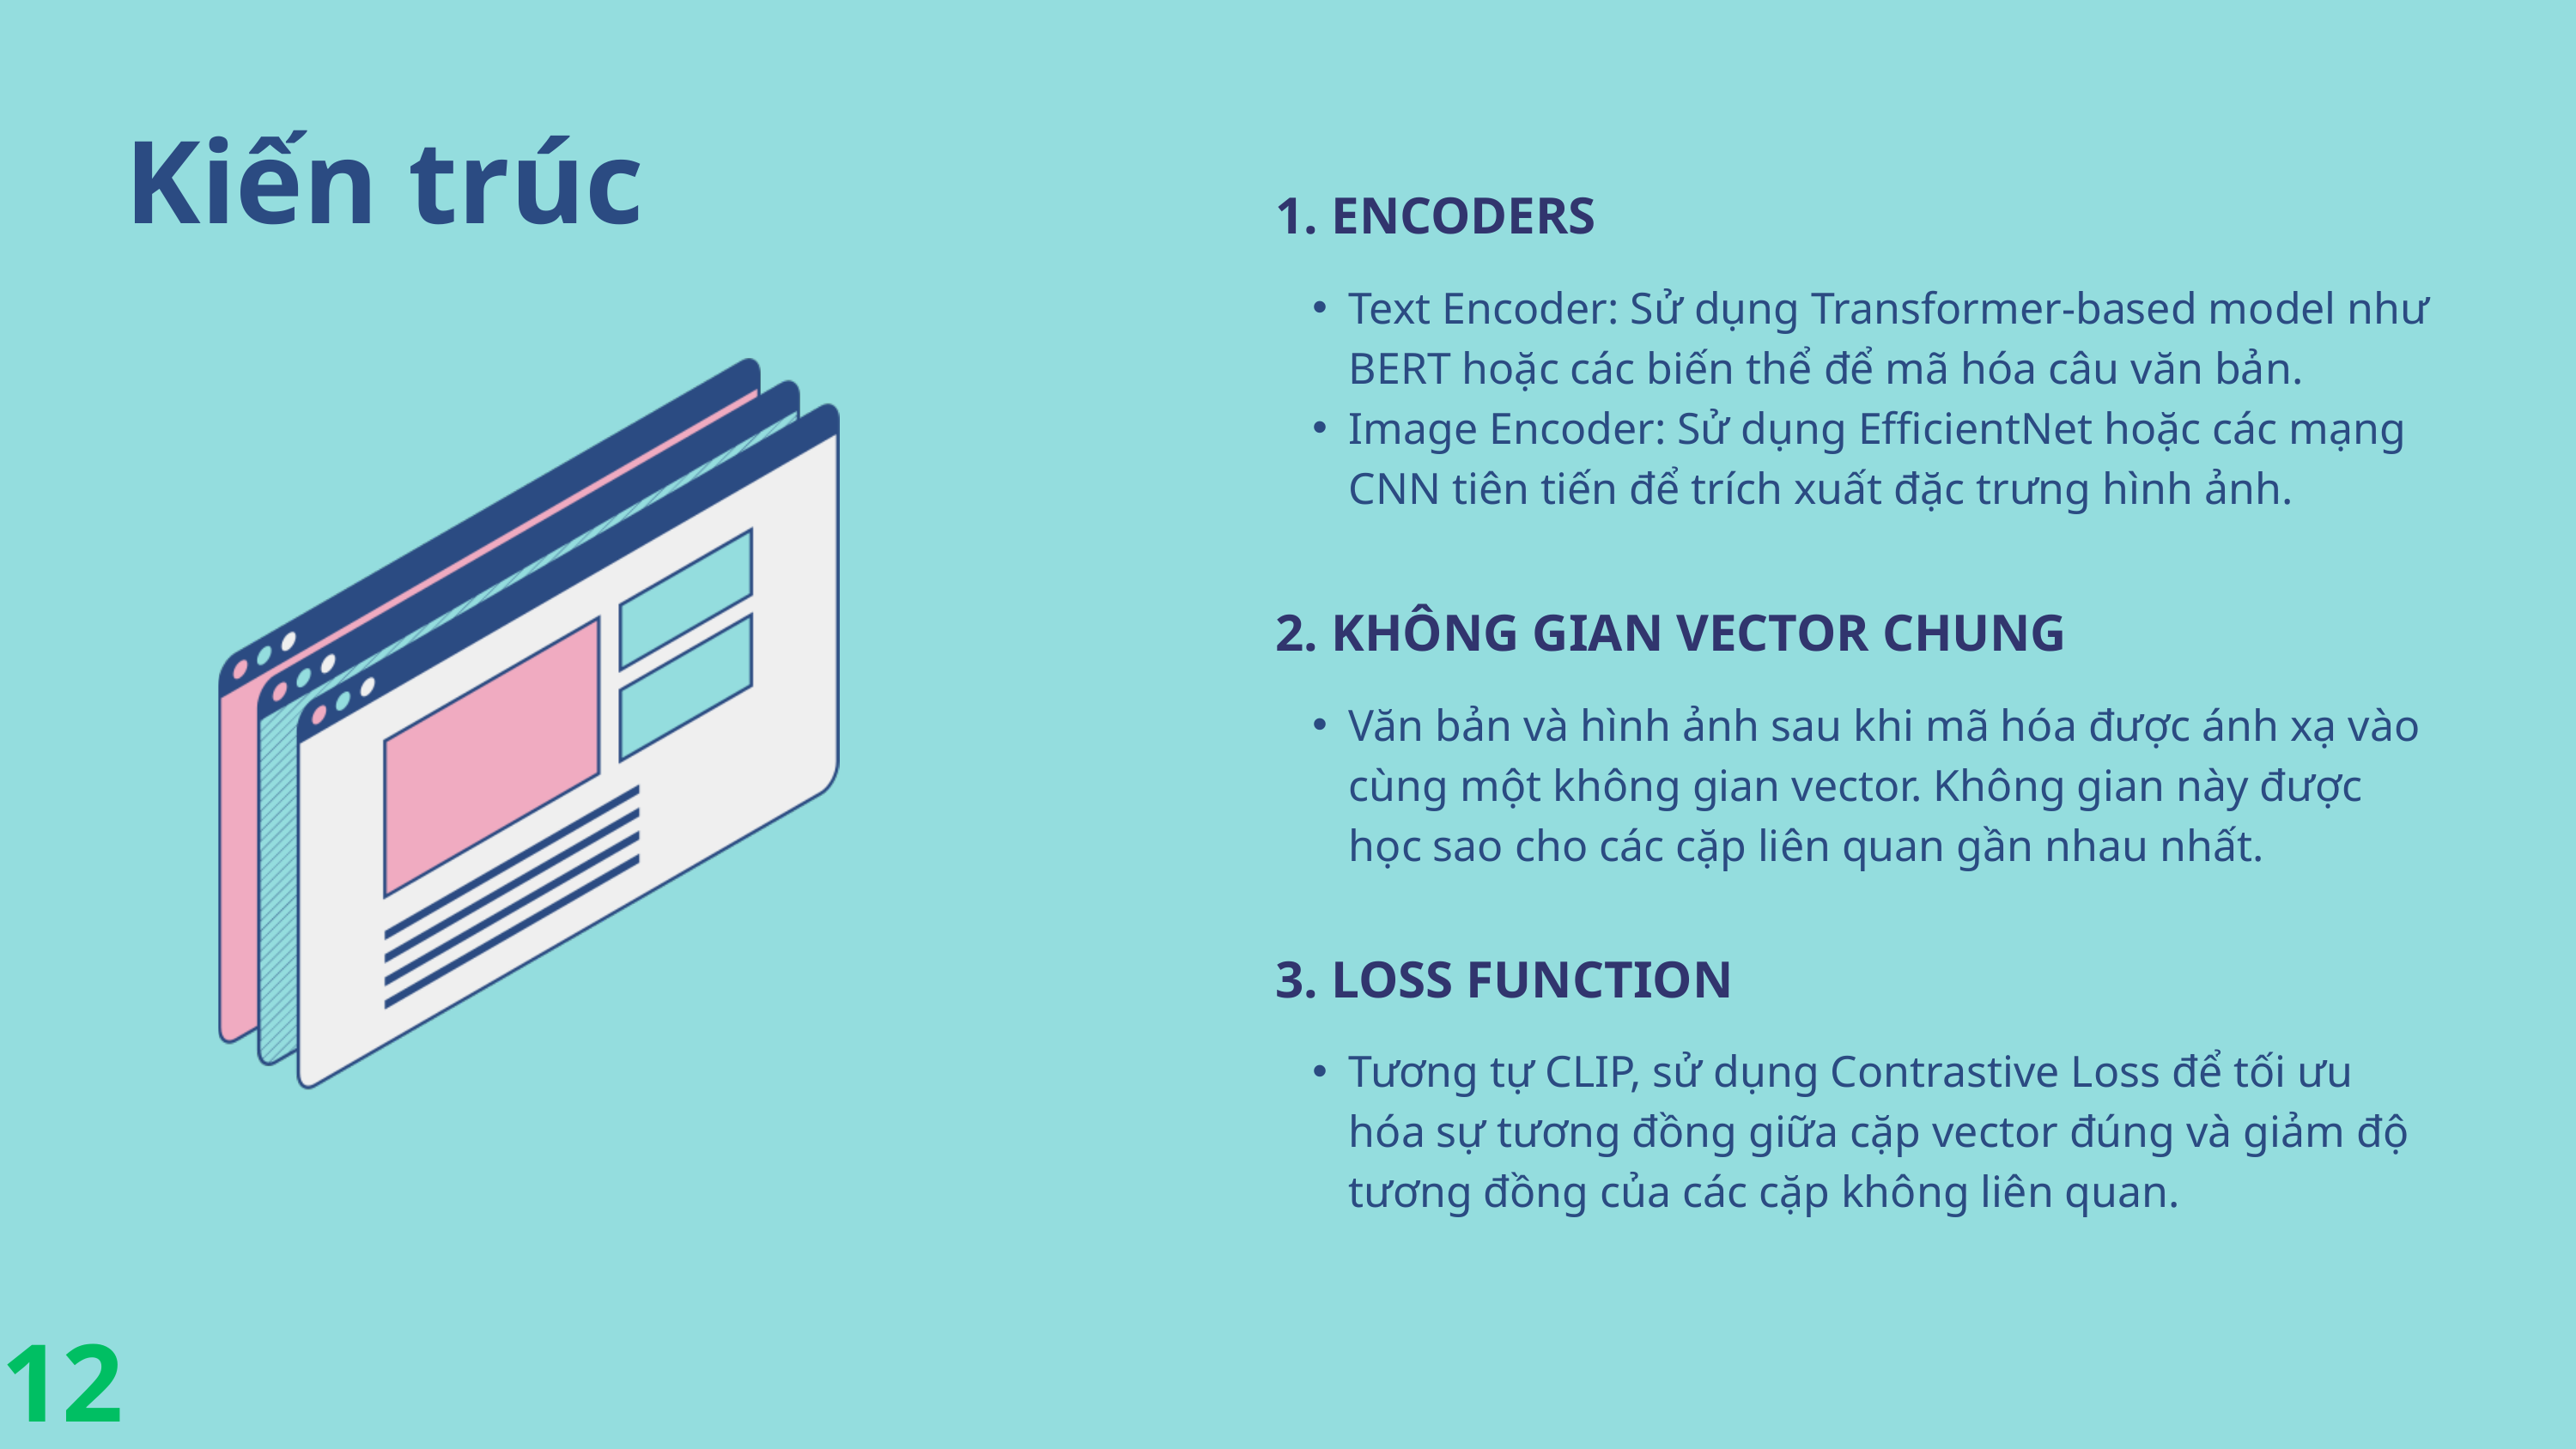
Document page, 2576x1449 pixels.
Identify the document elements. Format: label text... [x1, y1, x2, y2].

text_box [218, 357, 841, 1091]
text_box 12 [0, 1323, 125, 1444]
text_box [1275, 179, 2432, 506]
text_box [1275, 943, 2432, 1269]
text_box Kiến trúc [125, 109, 1156, 247]
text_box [1275, 597, 2432, 923]
